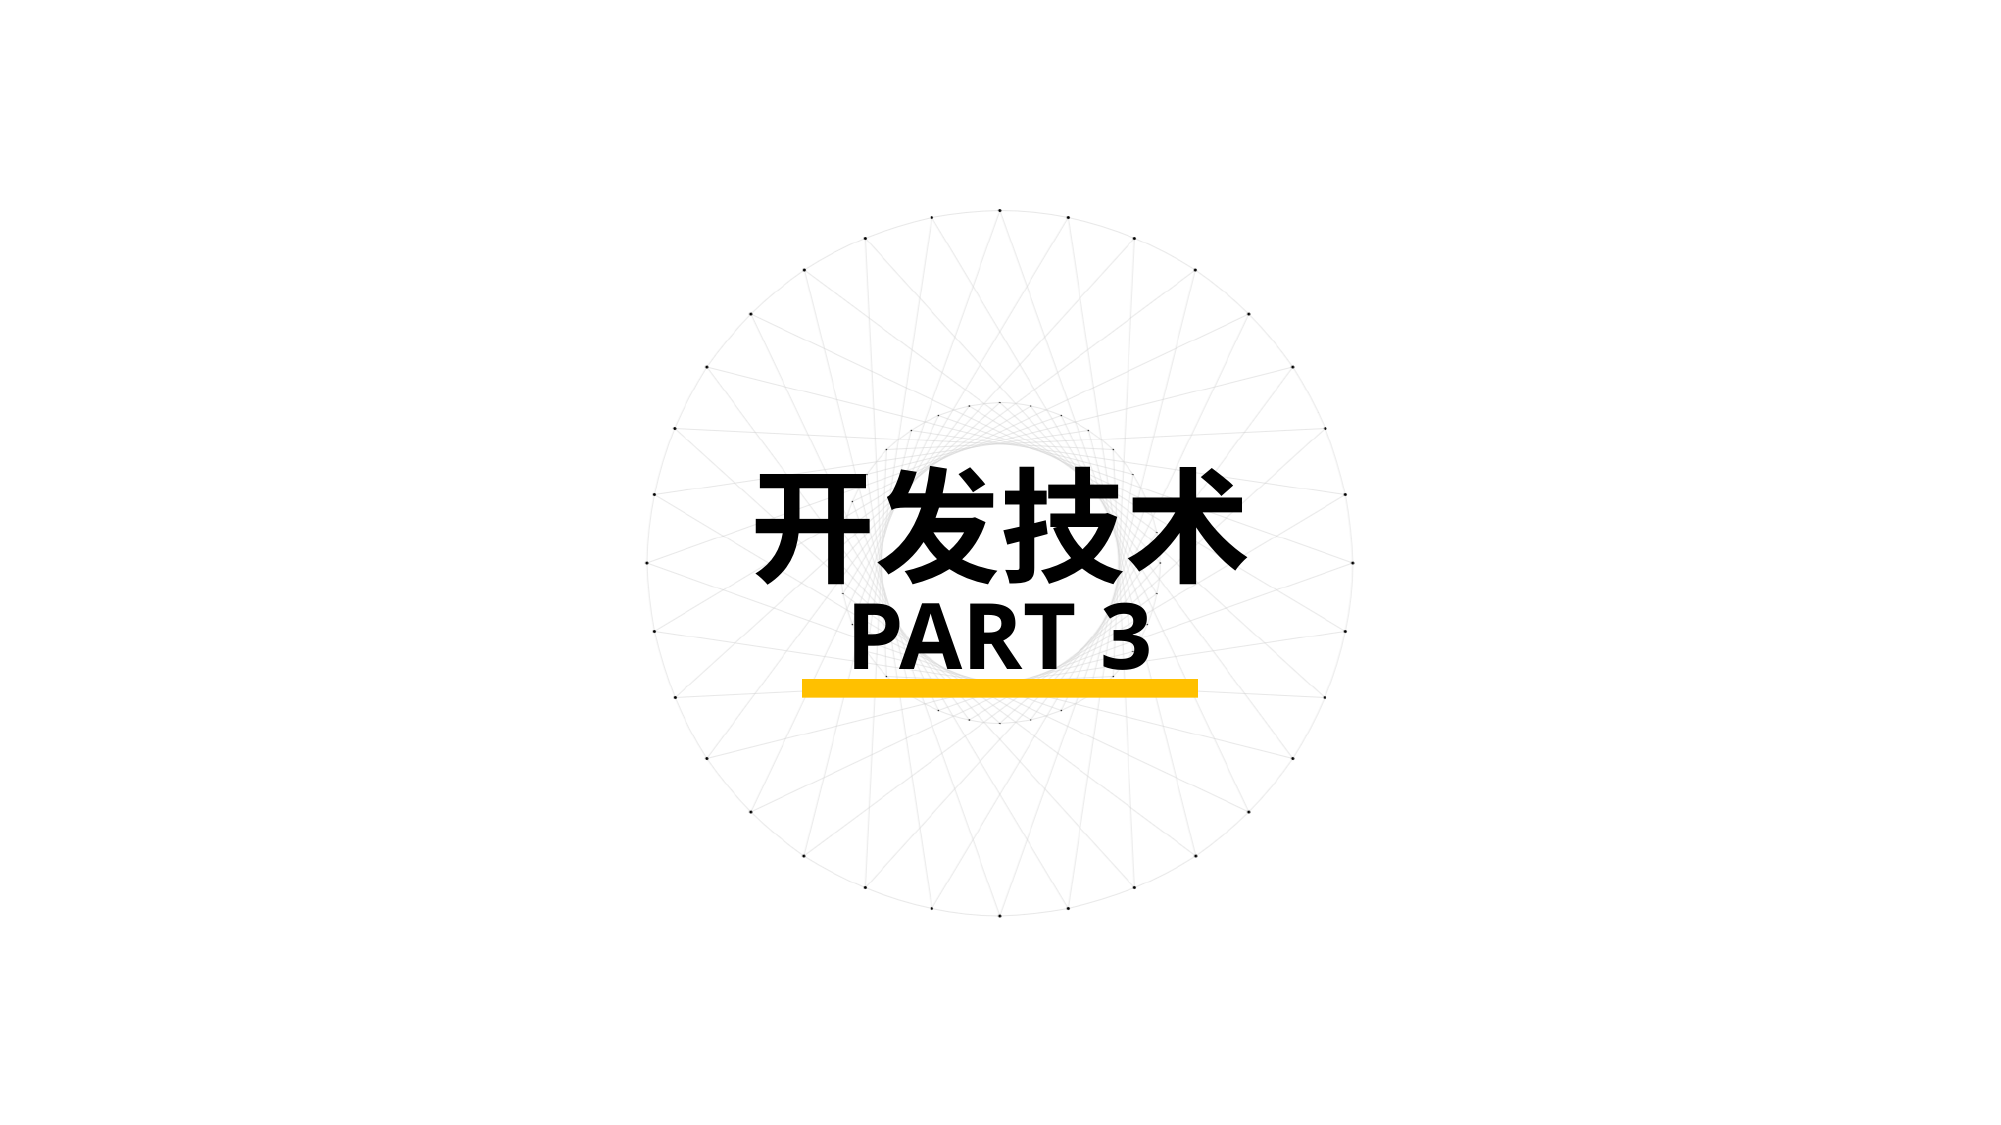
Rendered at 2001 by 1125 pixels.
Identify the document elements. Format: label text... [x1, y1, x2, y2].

text_box 开发技术 [645, 396, 1355, 607]
picture [676, 193, 1335, 396]
text_box [801, 678, 1199, 699]
picture [636, 445, 1375, 932]
text_box PART 3 [704, 607, 1296, 696]
